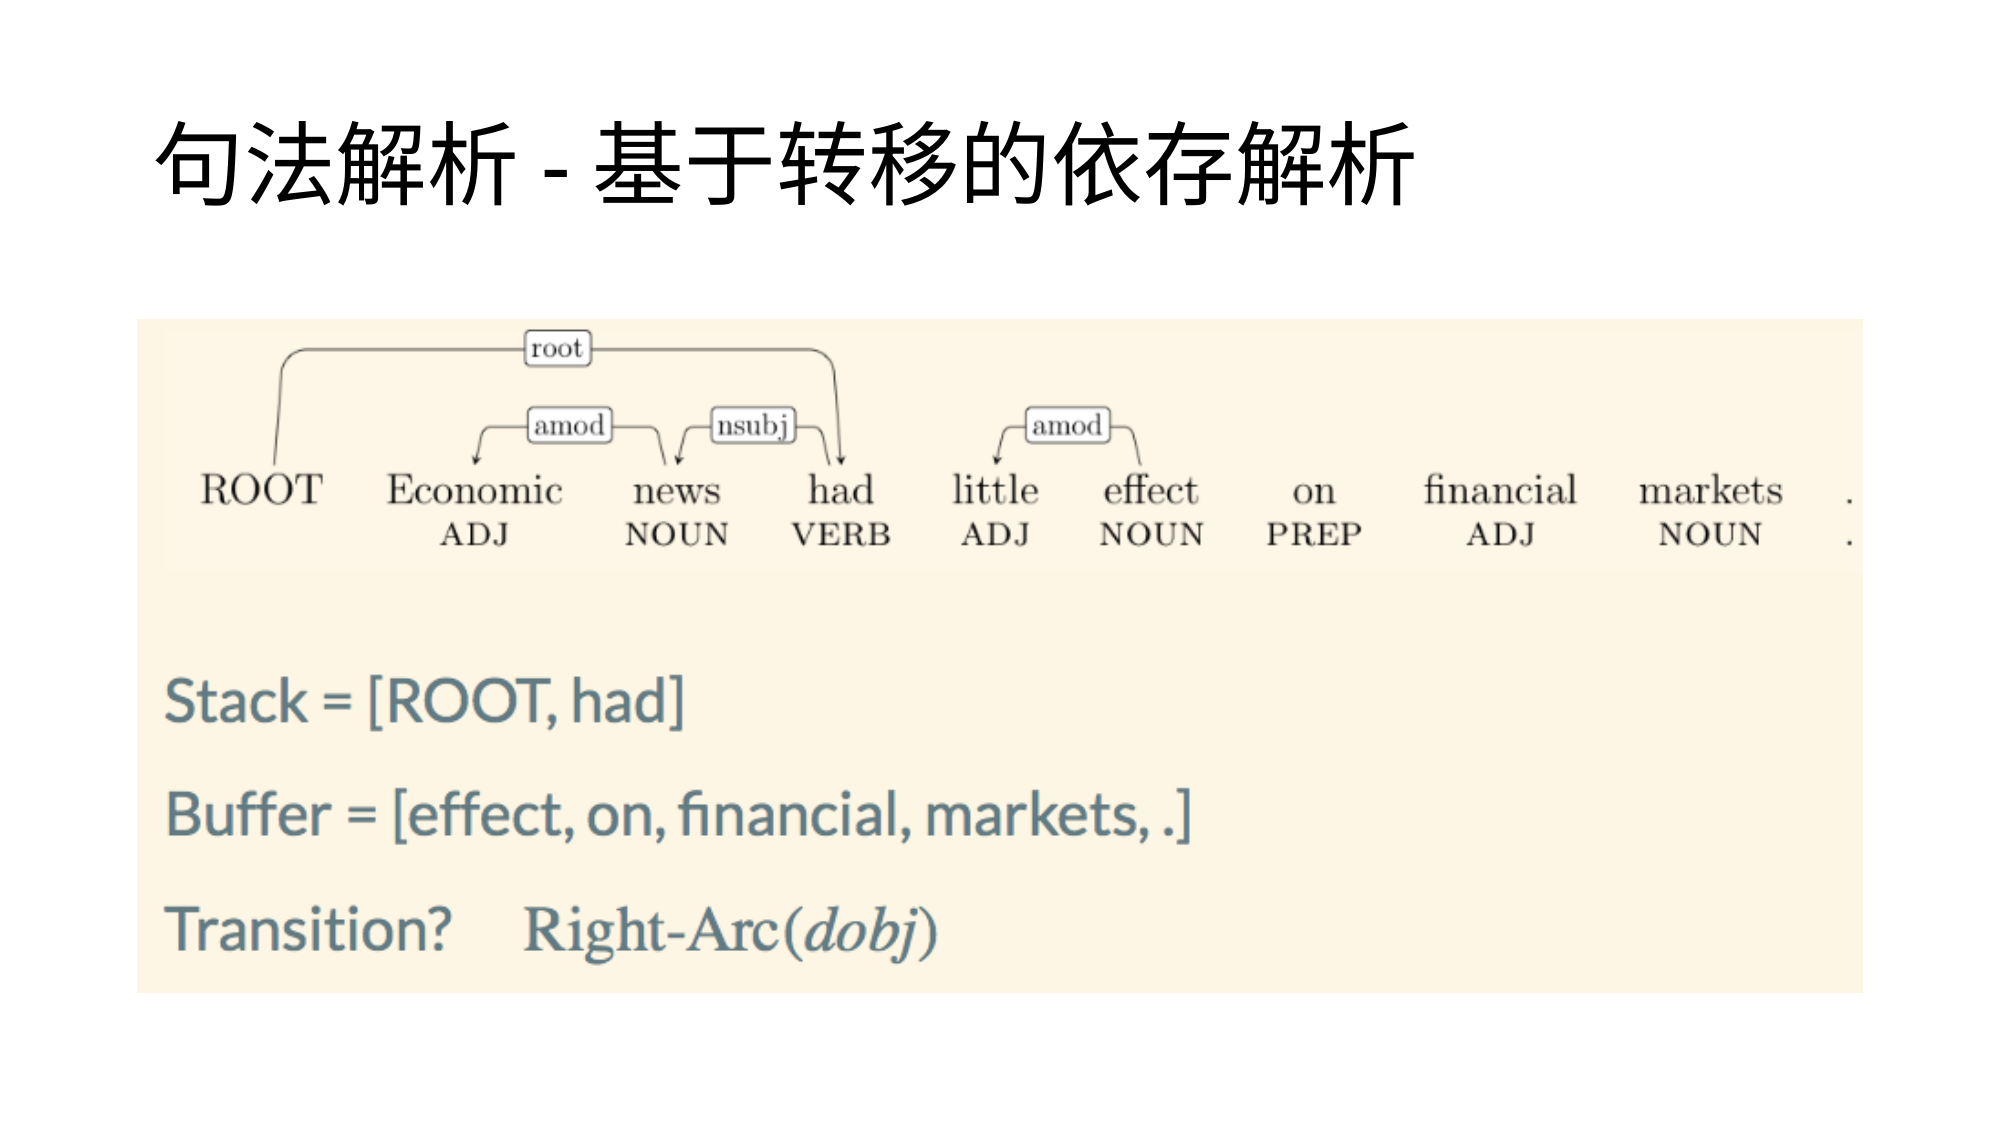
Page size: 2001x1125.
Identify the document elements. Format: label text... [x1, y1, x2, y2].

title 句法解析-基于转移的依存解析 [137, 59, 1863, 278]
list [137, 319, 1863, 993]
